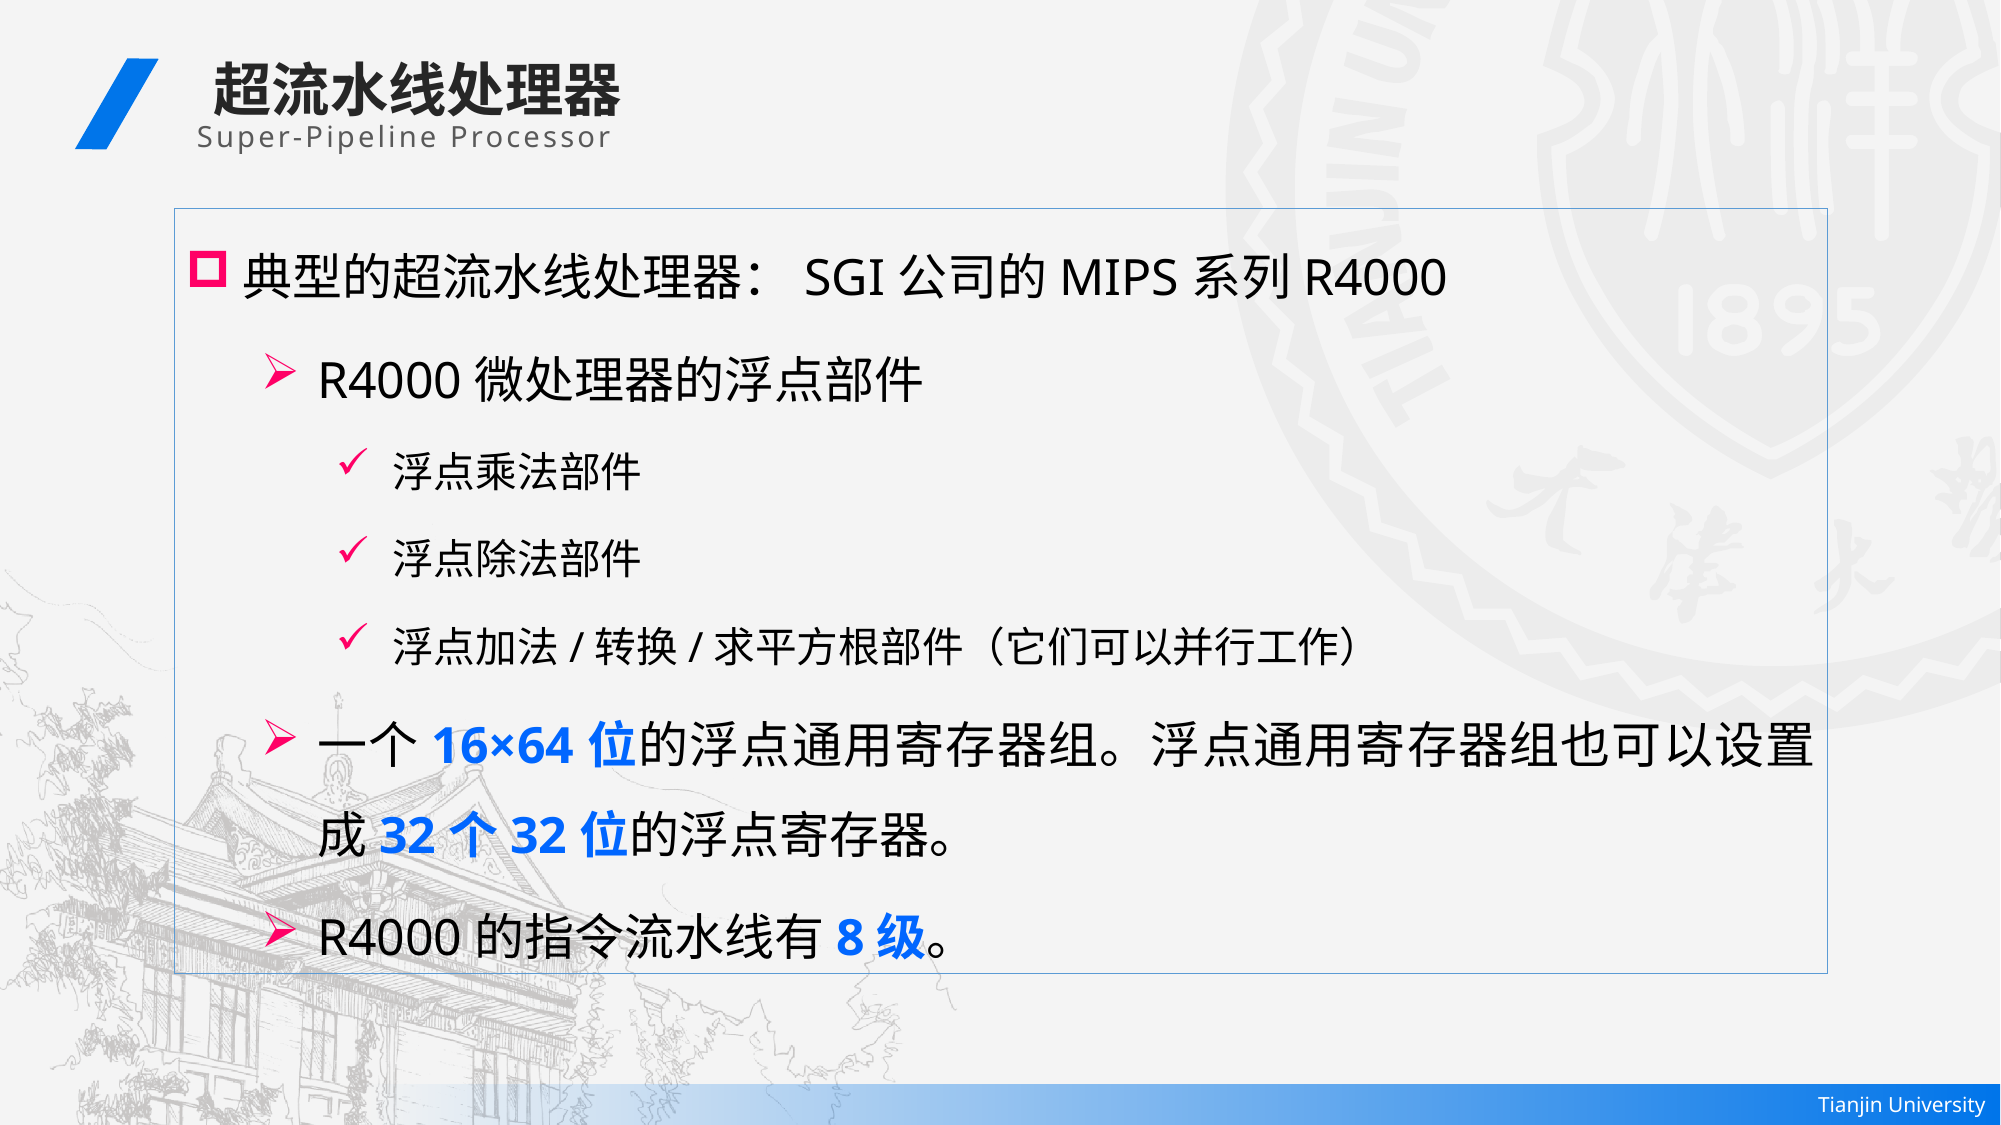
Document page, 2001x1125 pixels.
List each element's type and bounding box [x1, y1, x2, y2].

text_box [174, 208, 1828, 974]
text_box [74, 45, 704, 163]
